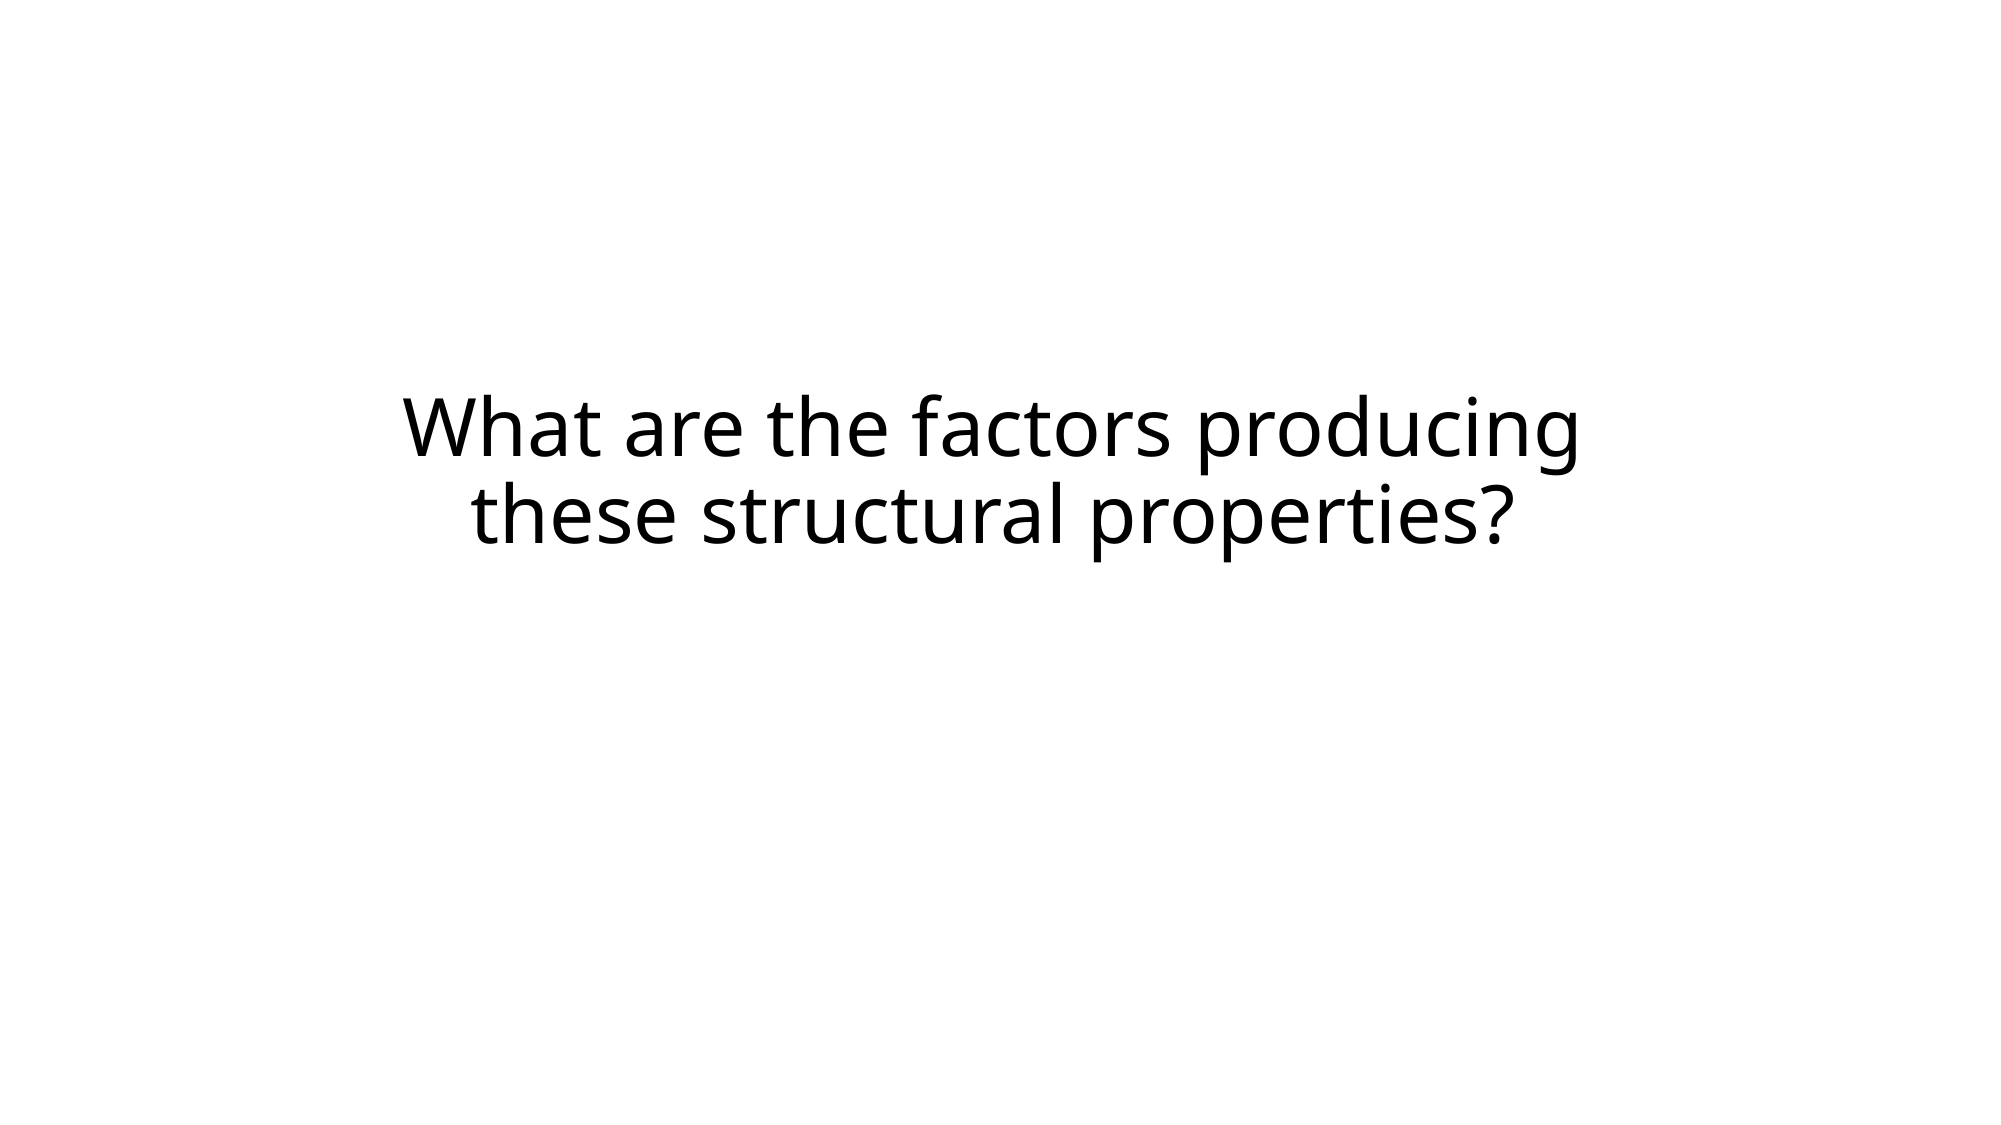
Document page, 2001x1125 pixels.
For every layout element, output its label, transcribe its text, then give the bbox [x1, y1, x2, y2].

title What are the factors producing these structural properties? [297, 378, 1690, 570]
